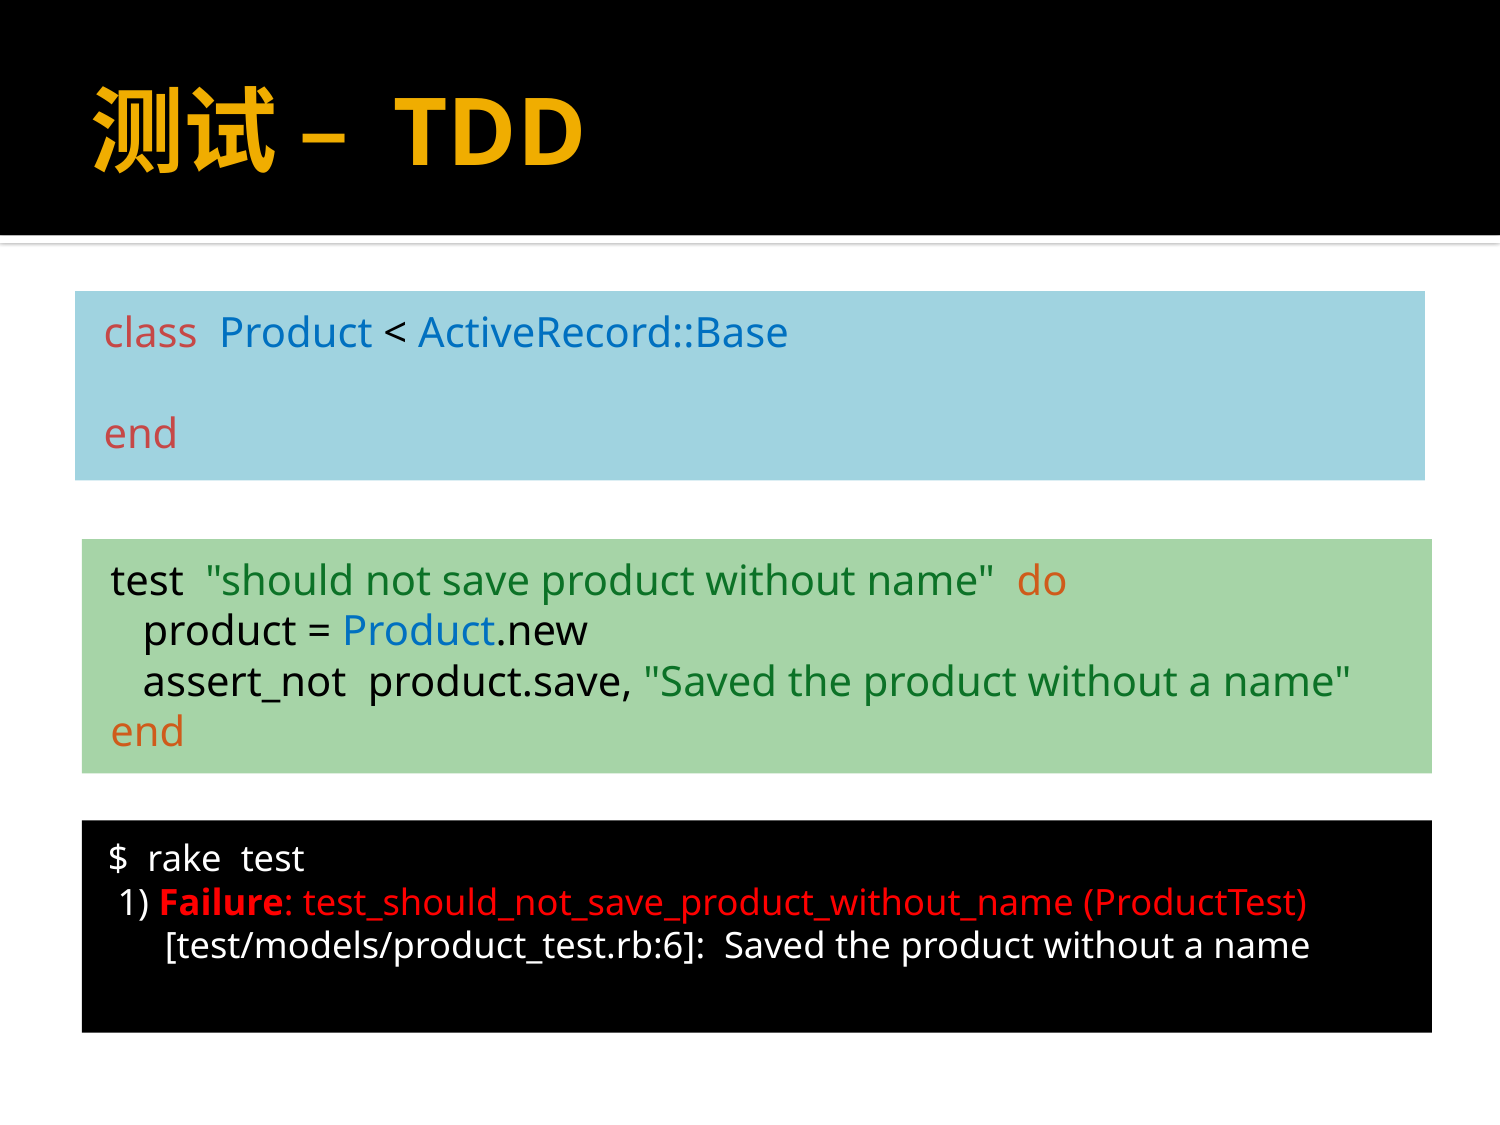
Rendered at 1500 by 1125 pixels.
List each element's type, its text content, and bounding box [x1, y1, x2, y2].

title 测试 – TDD [75, 25, 1425, 231]
text_box test "should not save product without name" do product = Product.new assert_not product.save, "Saved the product without a name" end [81, 539, 1432, 774]
text_box $ rake test 1) Failure: test_should_not_save_product_without_name (ProductTest) [test/models/product_test.rb:6]: Saved the product without a name [81, 820, 1432, 1033]
list class Product < ActiveRecord::Base end [75, 291, 1425, 481]
